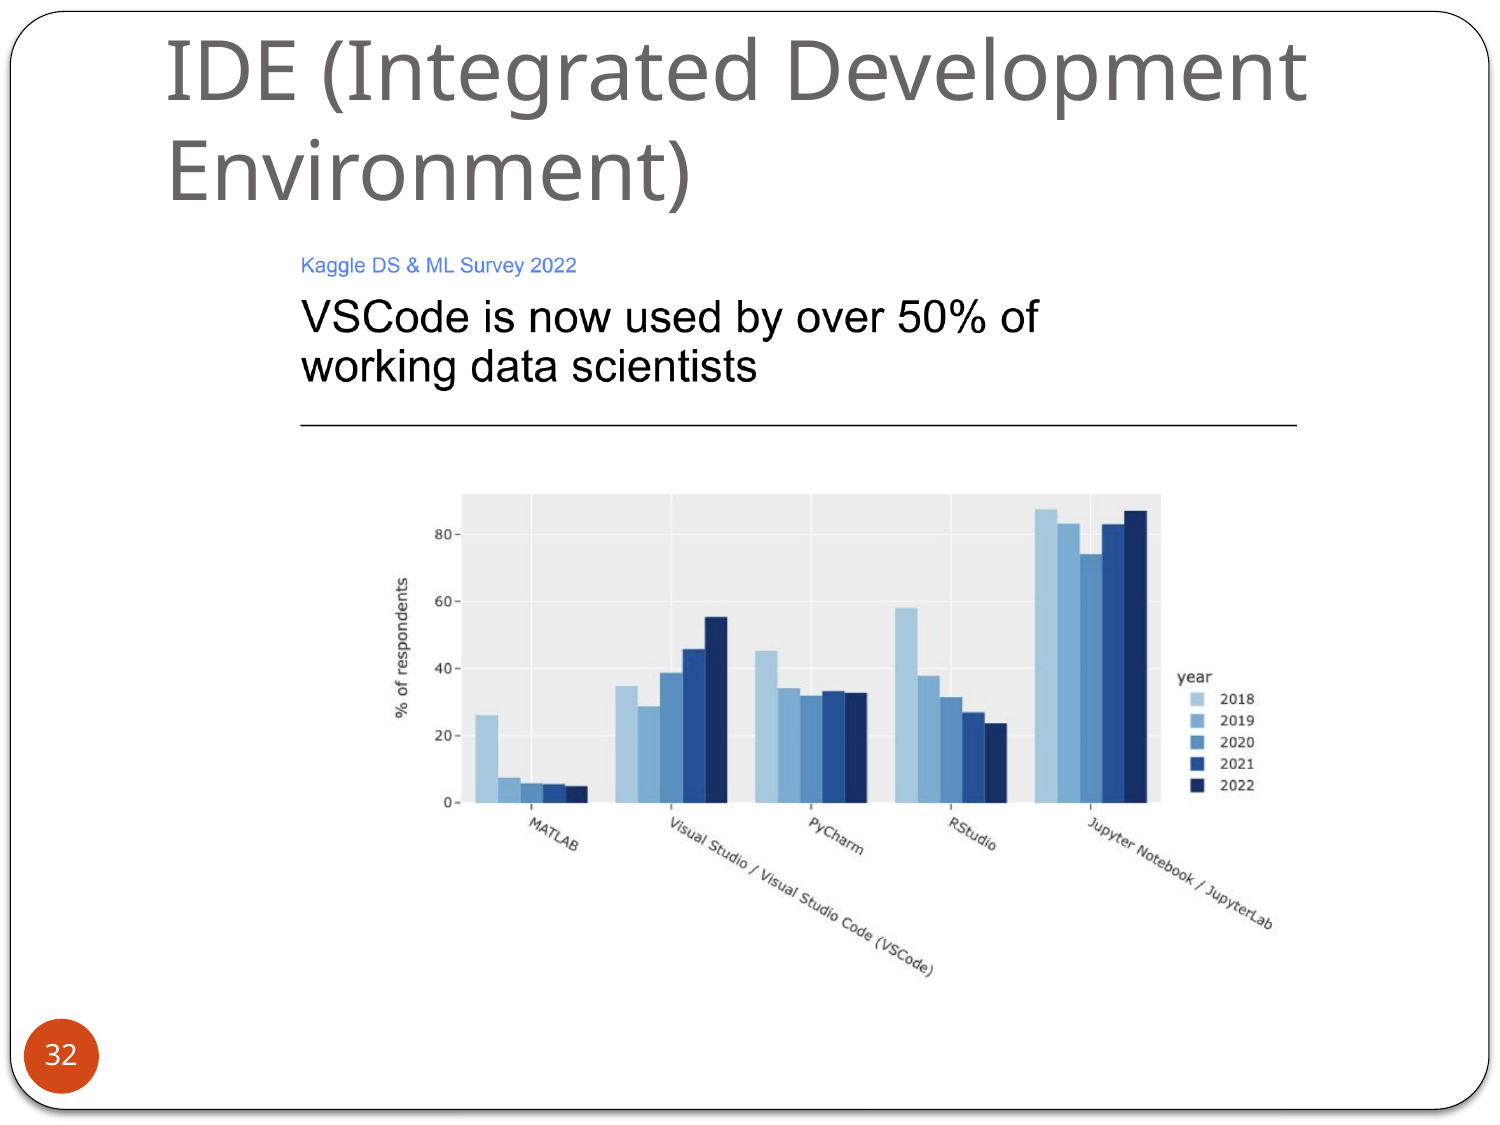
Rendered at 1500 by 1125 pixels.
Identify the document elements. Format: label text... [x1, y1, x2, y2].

slide_number 32 [23, 1018, 99, 1094]
title IDE (Integrated Development Environment) [150, 45, 1425, 233]
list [278, 237, 1297, 988]
